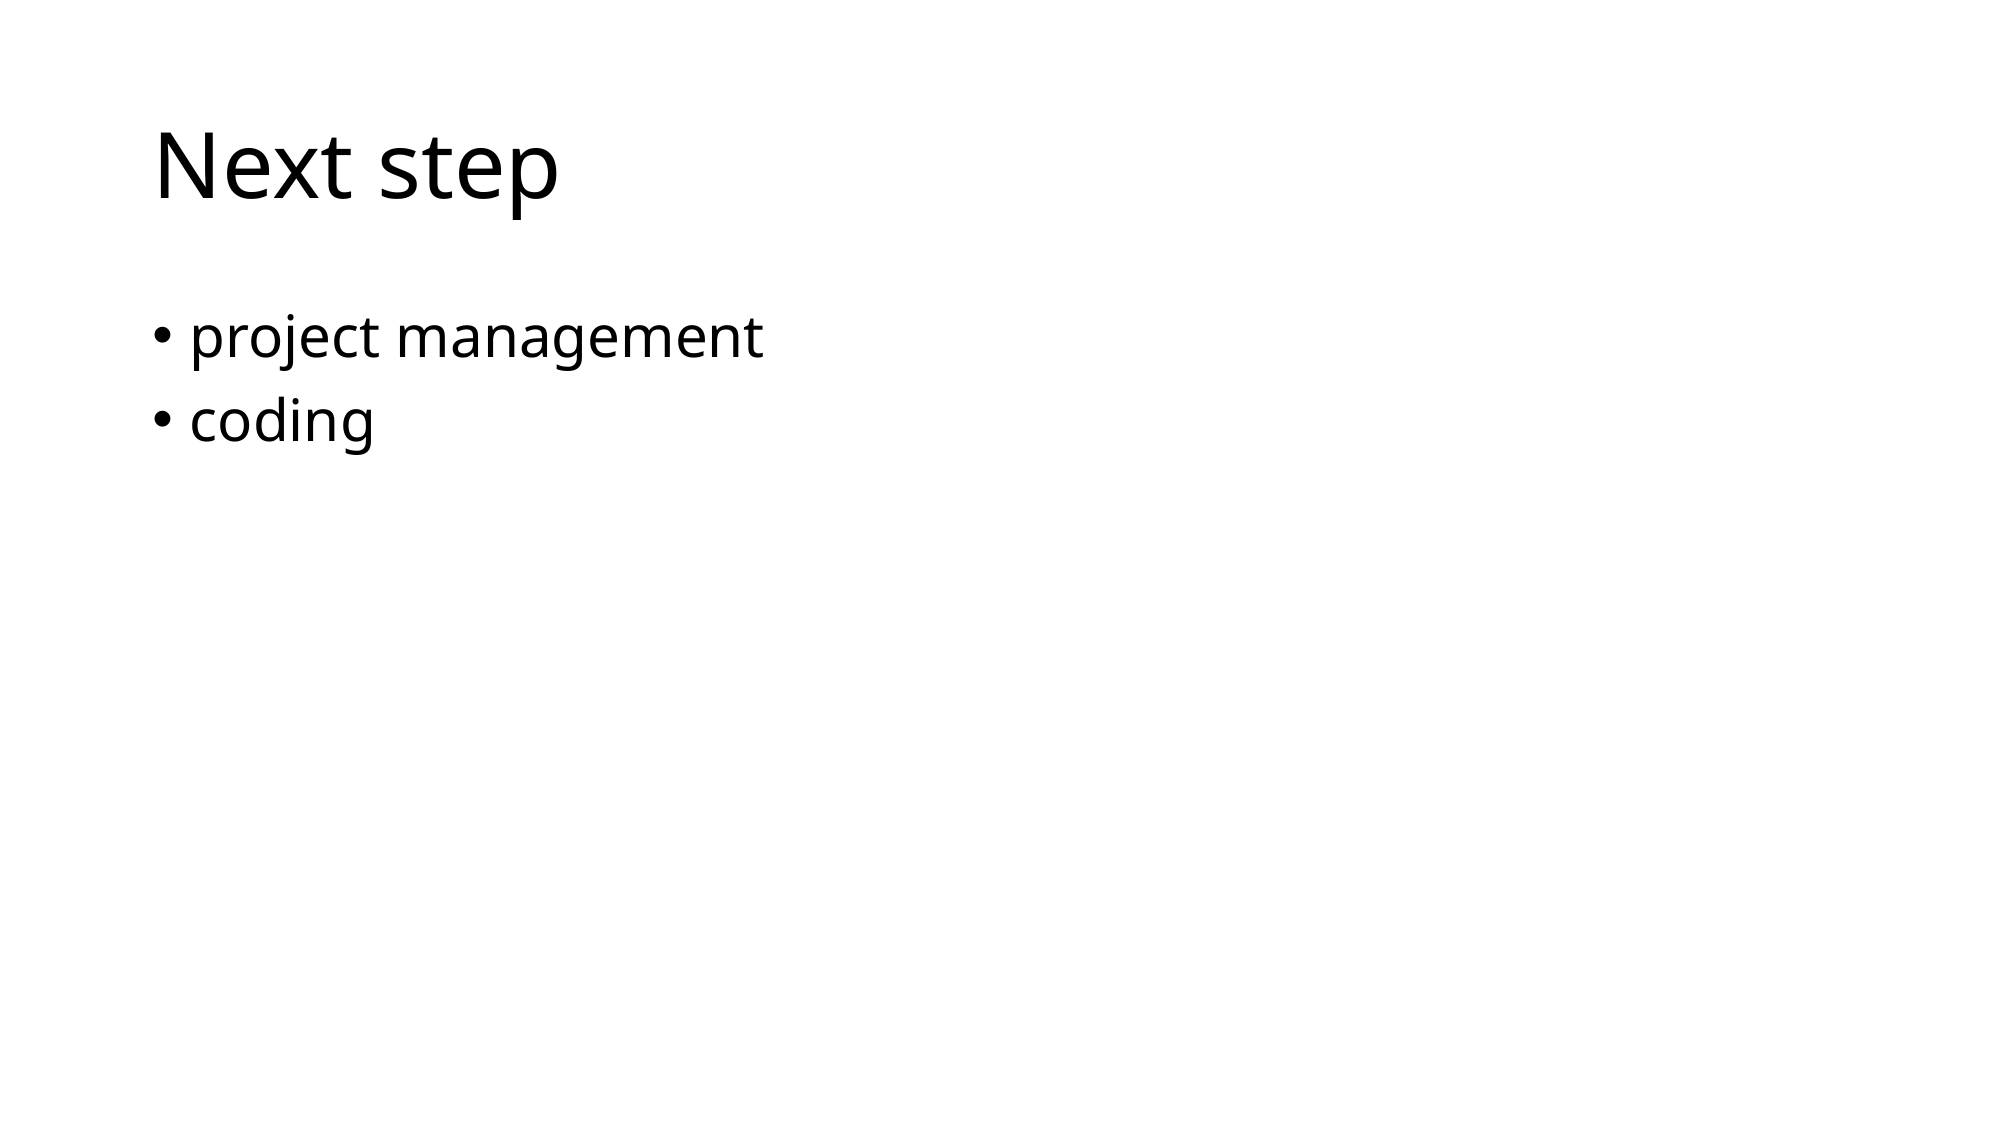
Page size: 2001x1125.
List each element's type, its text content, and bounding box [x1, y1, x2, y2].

list project management coding [137, 299, 1863, 1014]
title Next step [137, 59, 1863, 278]
